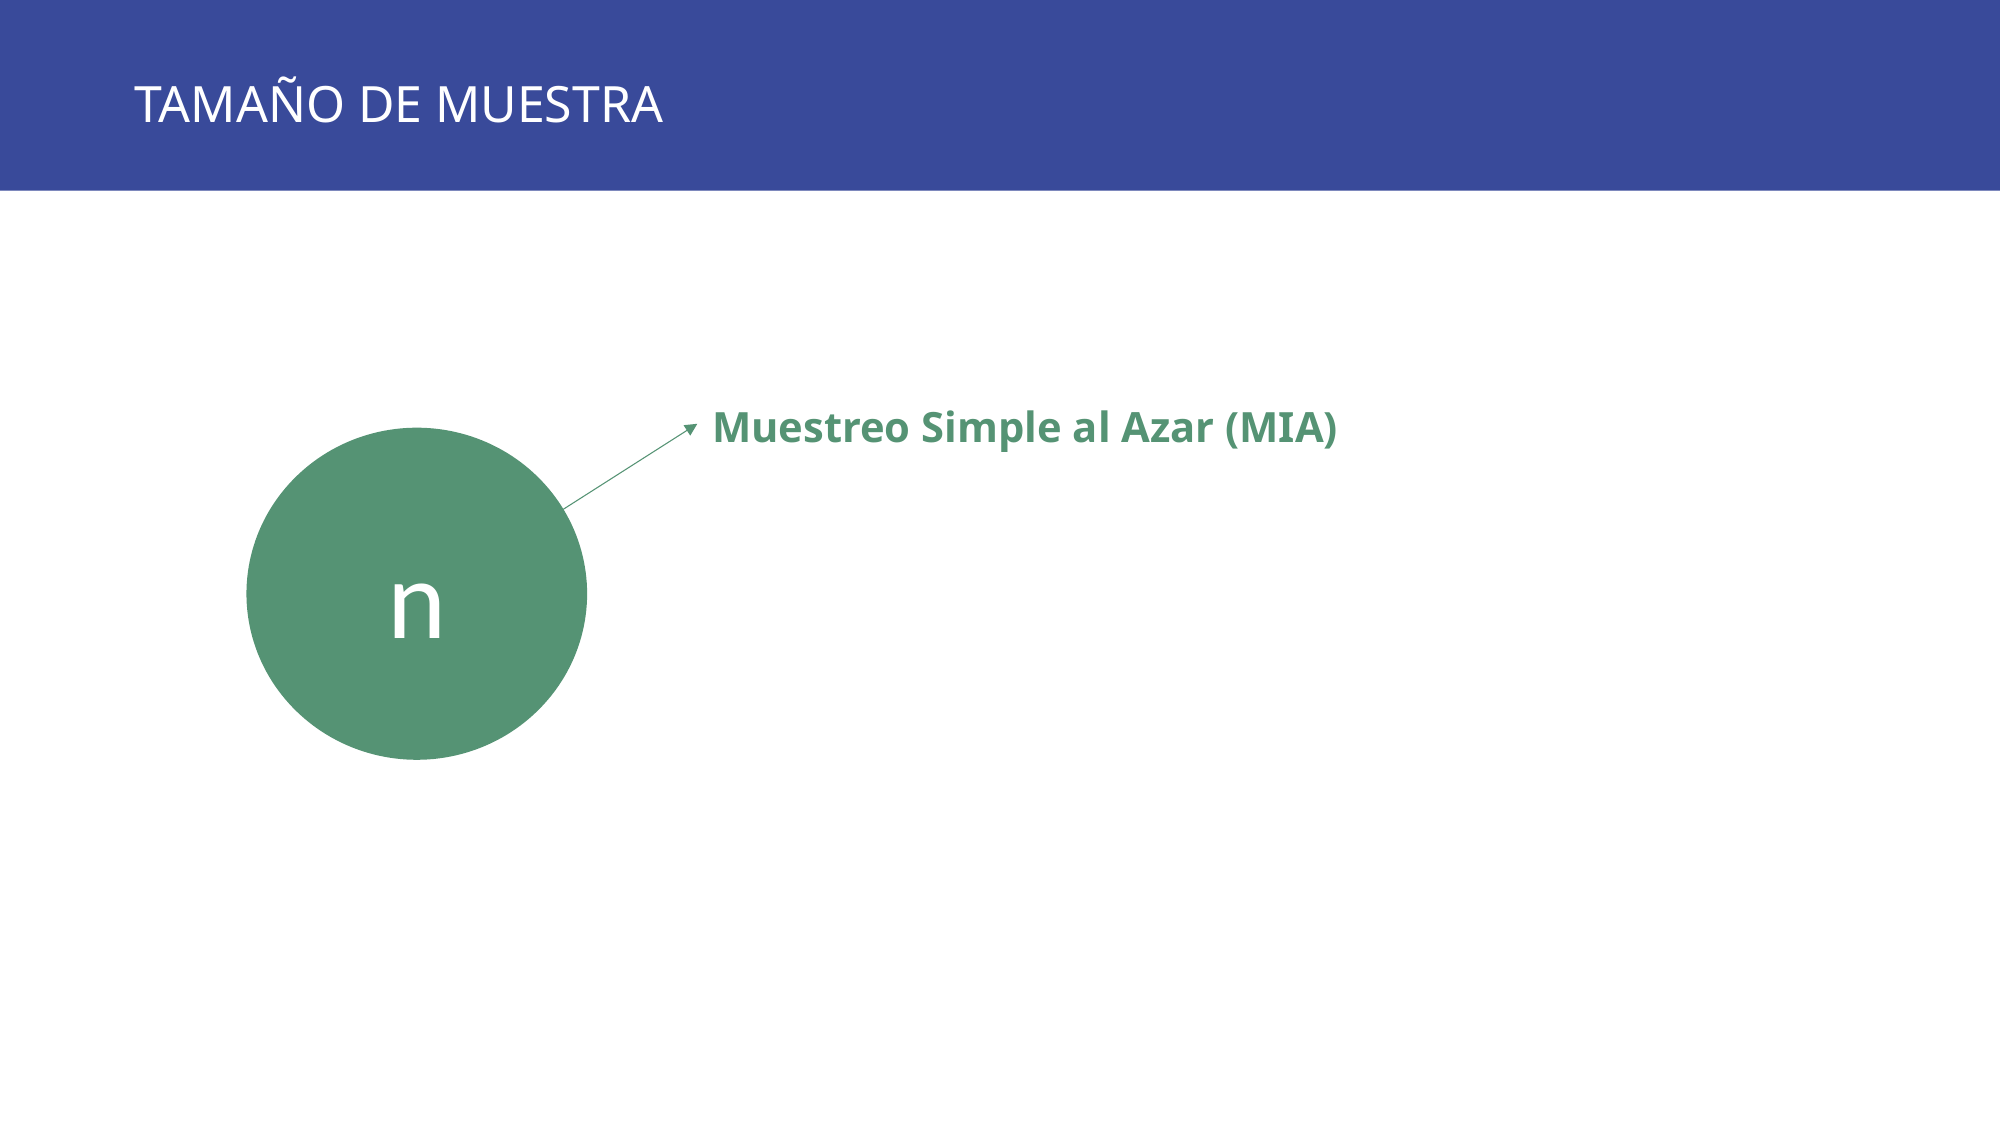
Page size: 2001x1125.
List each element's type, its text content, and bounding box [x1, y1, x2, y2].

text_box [563, 423, 698, 510]
text_box TAMAÑO DE MUESTRA [0, 0, 2000, 191]
text_box Muestreo Simple al Azar (MIA) [697, 393, 1361, 459]
text_box n [245, 426, 589, 761]
